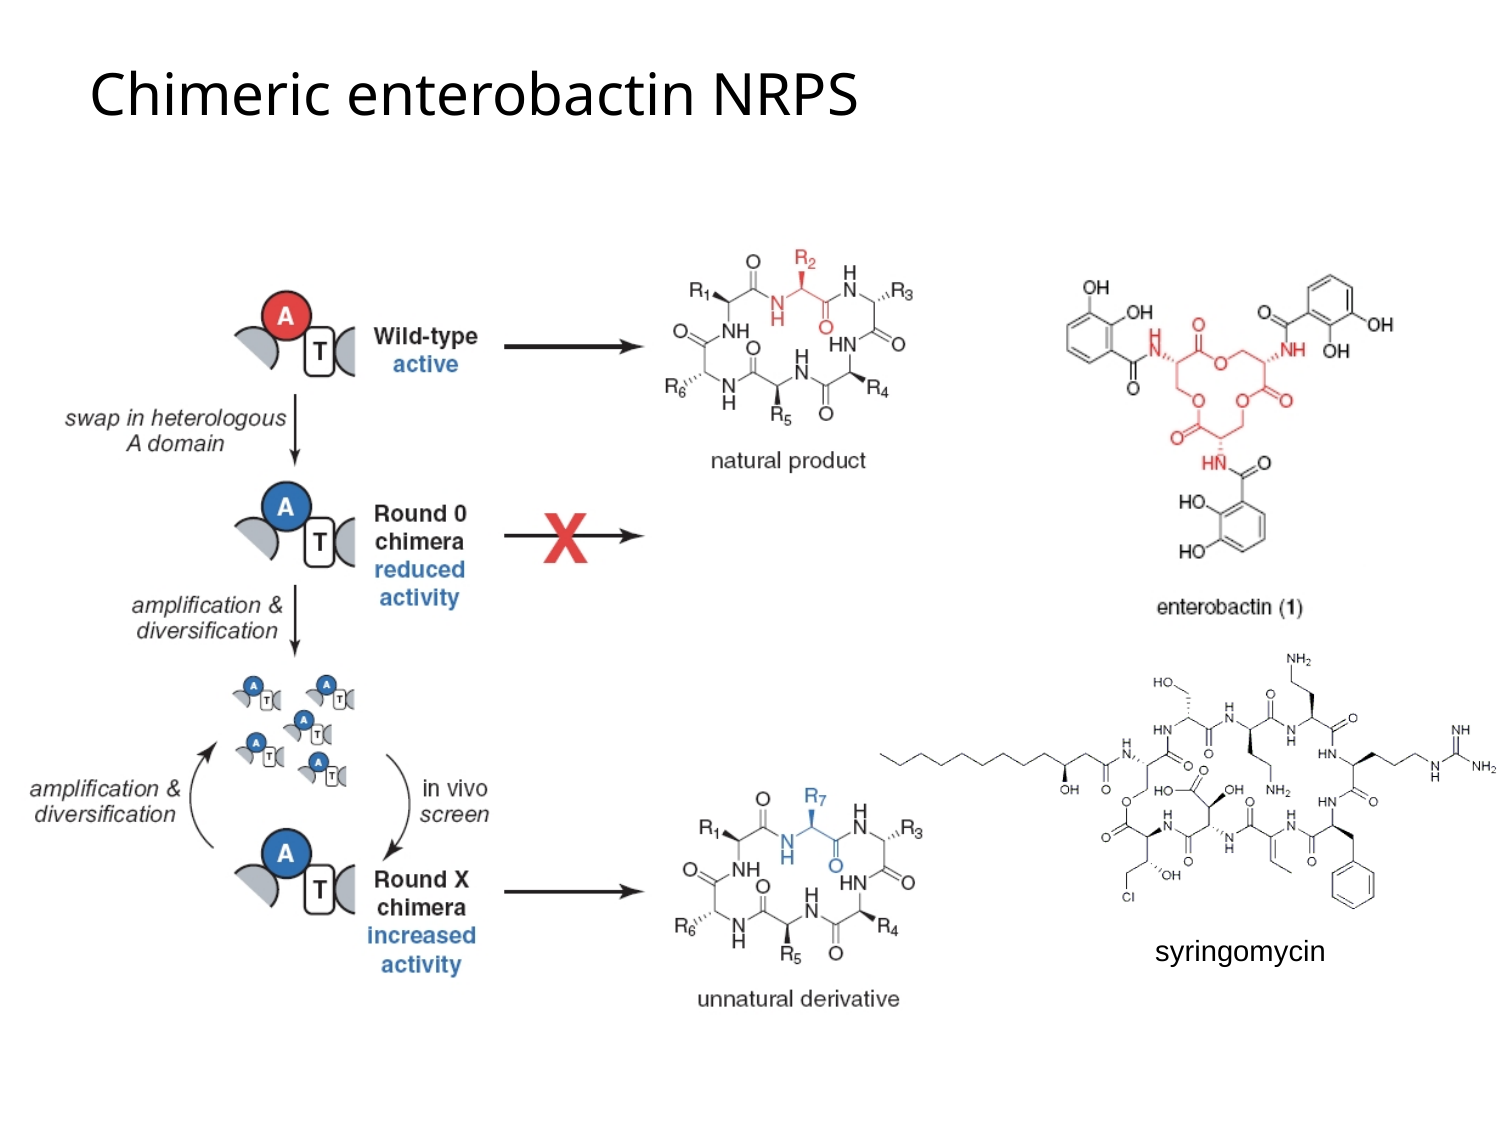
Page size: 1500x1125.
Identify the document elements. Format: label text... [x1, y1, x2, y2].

text_box Chimeric enterobactin NRPS [75, 50, 1450, 135]
text_box syringomycin [1140, 924, 1350, 975]
picture [0, 224, 1500, 1026]
picture [1037, 237, 1403, 638]
